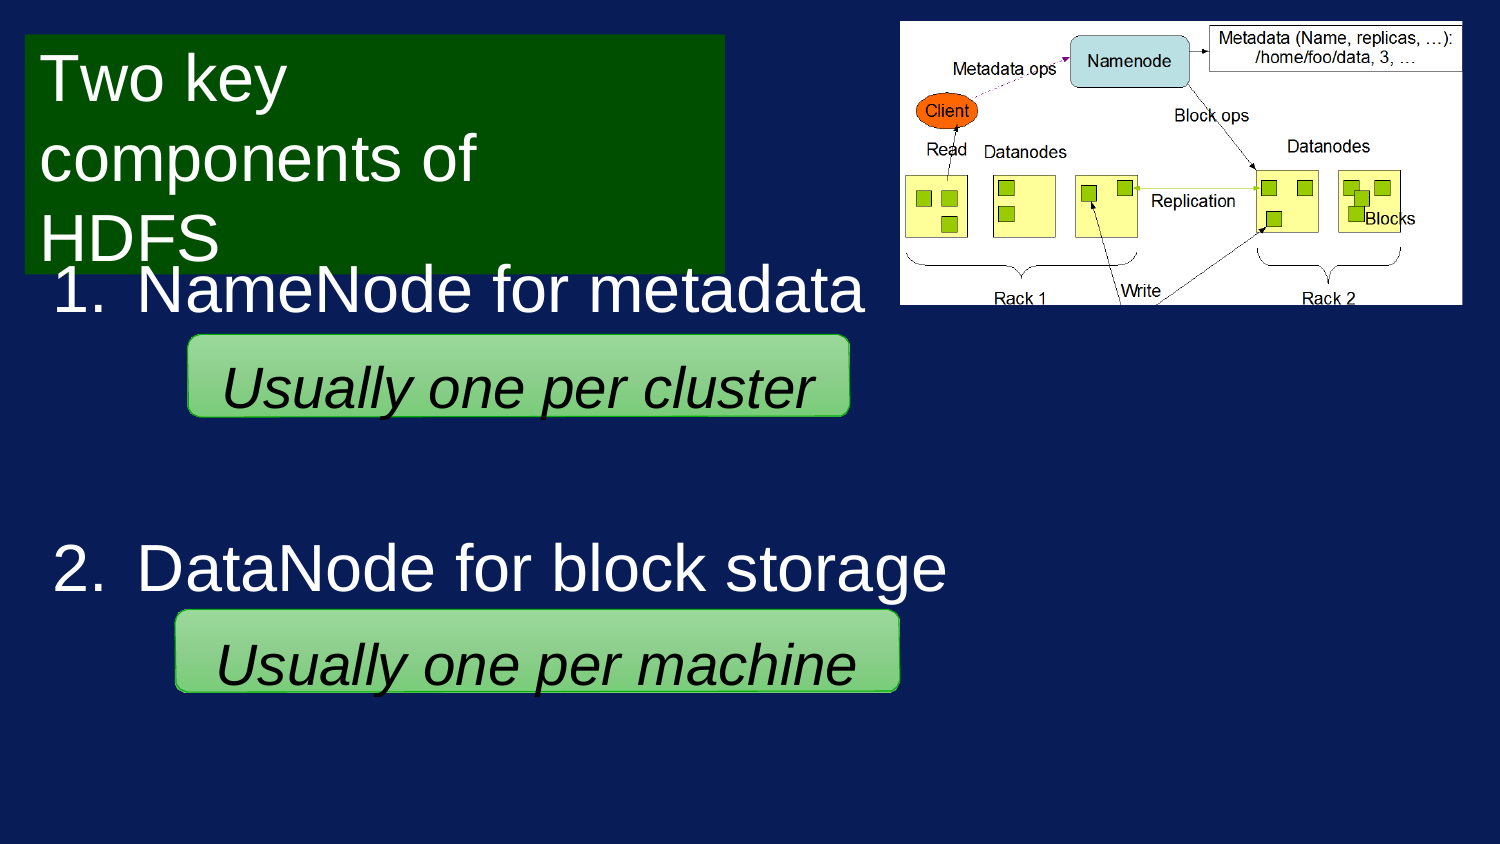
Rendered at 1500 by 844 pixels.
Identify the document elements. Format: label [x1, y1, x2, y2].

title [24, 34, 725, 275]
text_box [50, 21, 1463, 698]
